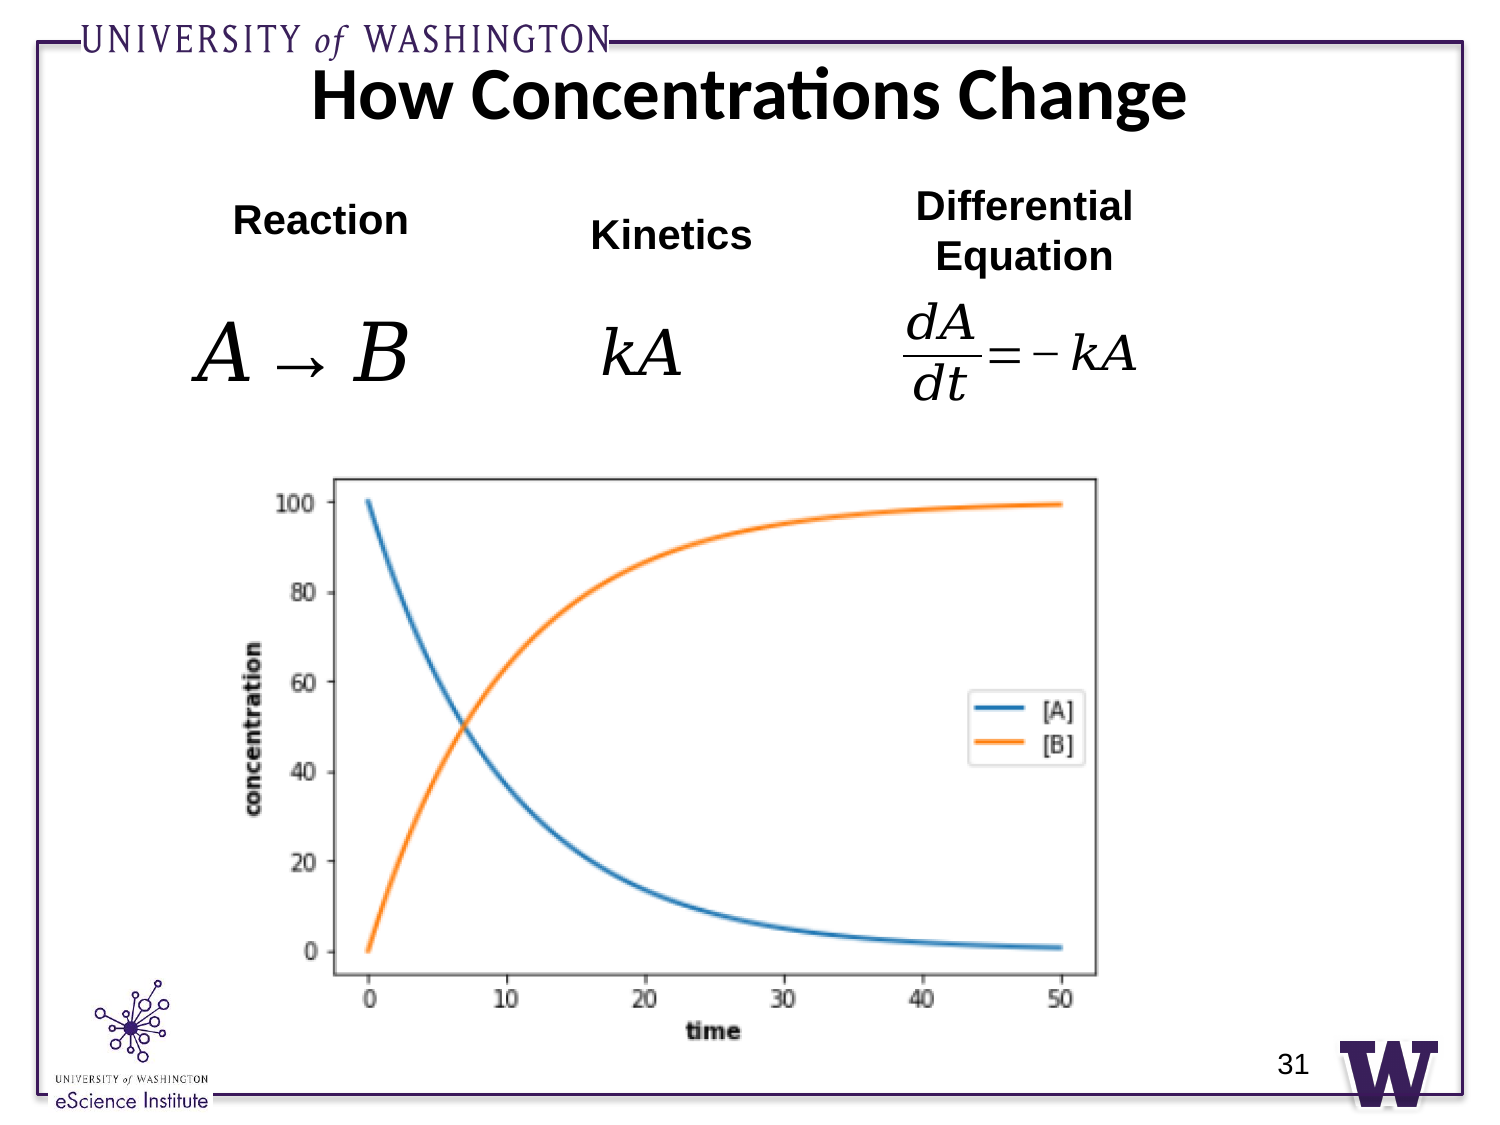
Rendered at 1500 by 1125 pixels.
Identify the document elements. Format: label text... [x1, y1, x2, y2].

picture [1350, 1041, 1438, 1093]
title How Concentrations Change [75, 37, 1425, 175]
slide_number 31 [1262, 1037, 1350, 1098]
picture [48, 978, 213, 1113]
picture [216, 470, 1128, 1063]
picture [1340, 1096, 1438, 1107]
picture [81, 24, 609, 37]
text_box Reaction [217, 186, 425, 251]
text_box Kinetics [575, 200, 768, 265]
text_box Differential Equation [900, 171, 1149, 287]
